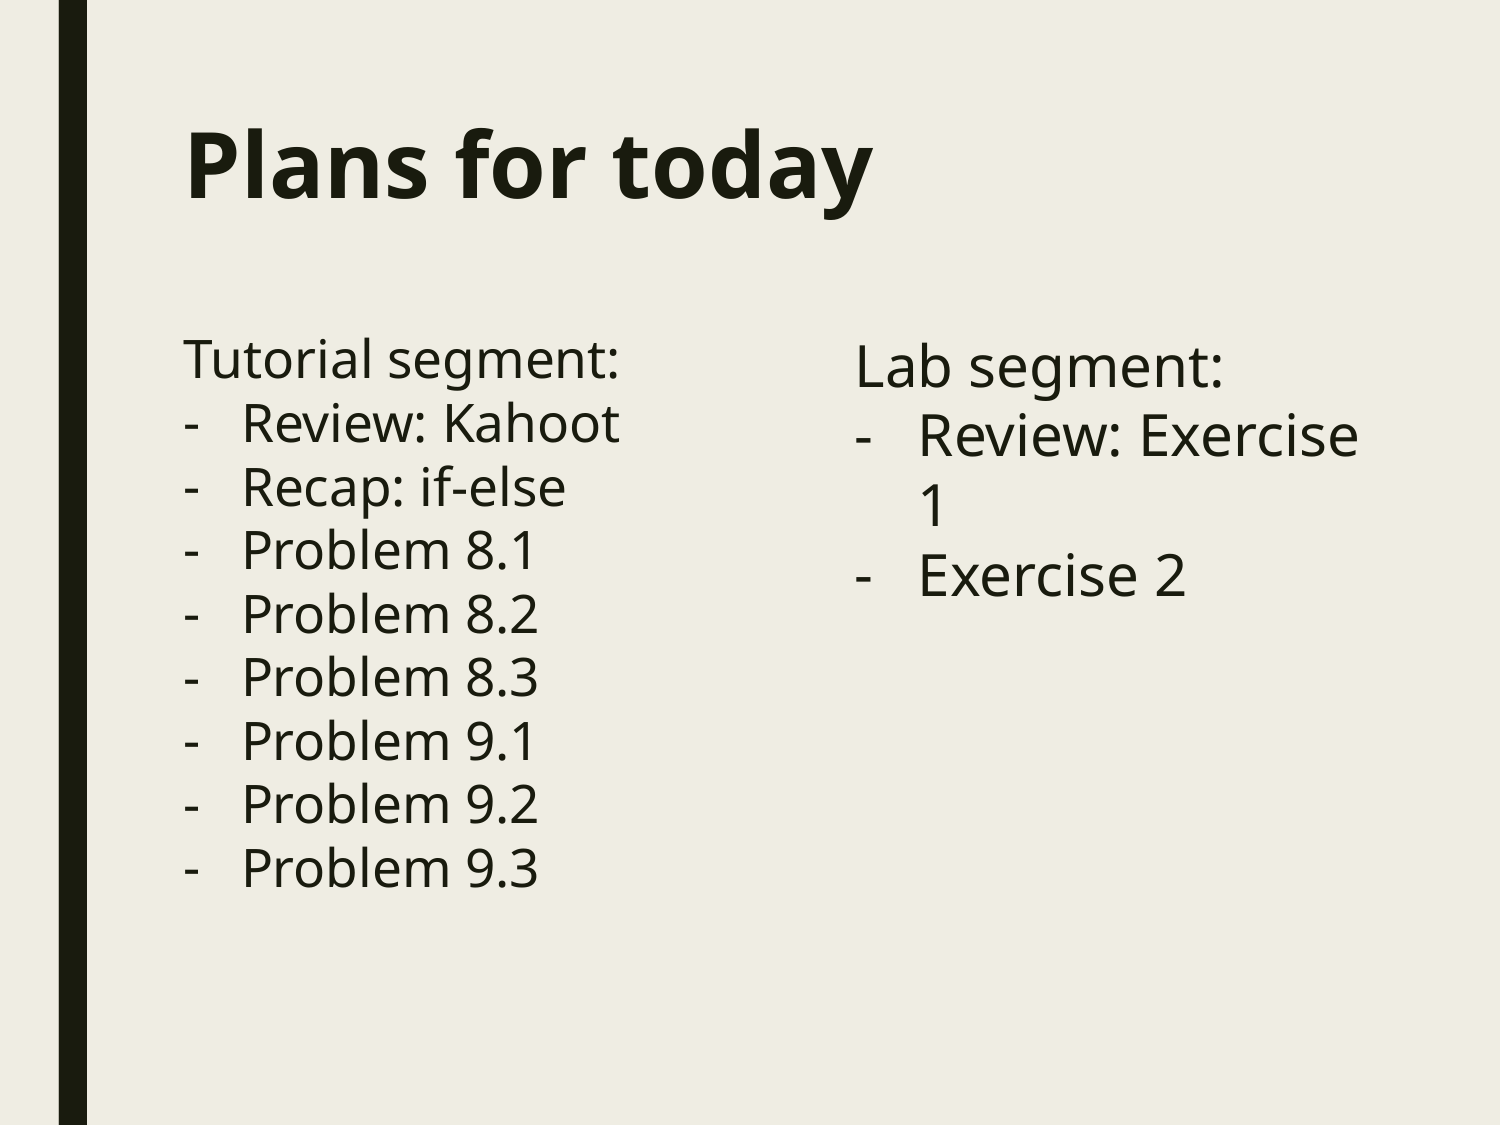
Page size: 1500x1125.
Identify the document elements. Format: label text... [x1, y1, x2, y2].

title Plans for today [168, 112, 1351, 279]
list Tutorial segment: Review: Kahoot Recap: if-else Problem 8.1 Problem 8.2 Problem 8.3 Problem 9.1 Problem 9.2 Problem 9.3 [168, 318, 1351, 906]
text_box Lab segment: Review: Exercise 1 Exercise 2 [839, 321, 1411, 909]
